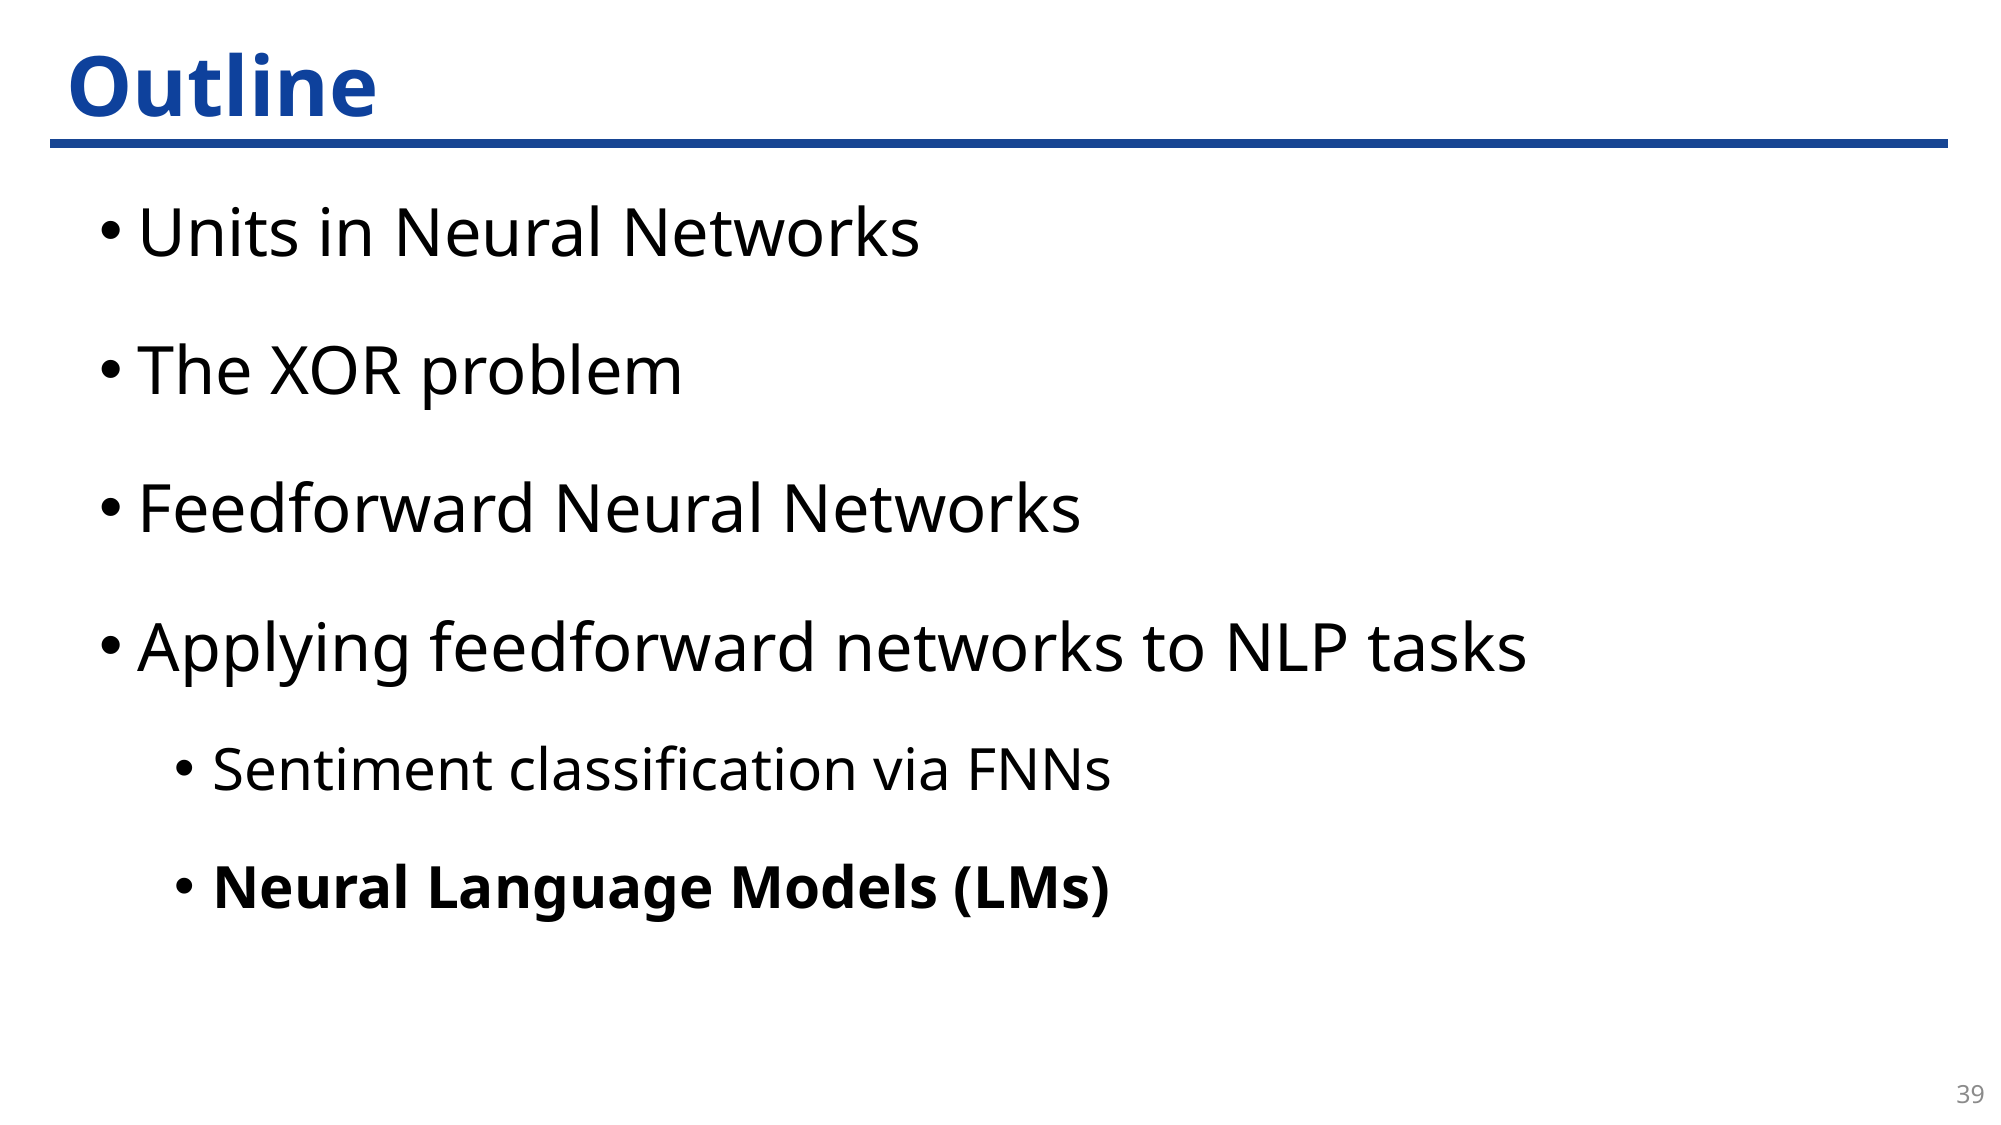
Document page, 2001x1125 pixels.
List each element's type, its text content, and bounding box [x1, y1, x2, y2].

slide_number 39 [1899, 1065, 2000, 1125]
title Outline [51, 39, 1947, 140]
list Units in Neural Networks The XOR problem Feedforward Neural Networks Applying feedforward networks to NLP tasks Sentiment classification via FNNs Neural Language Models (LMs) [84, 181, 1900, 1086]
